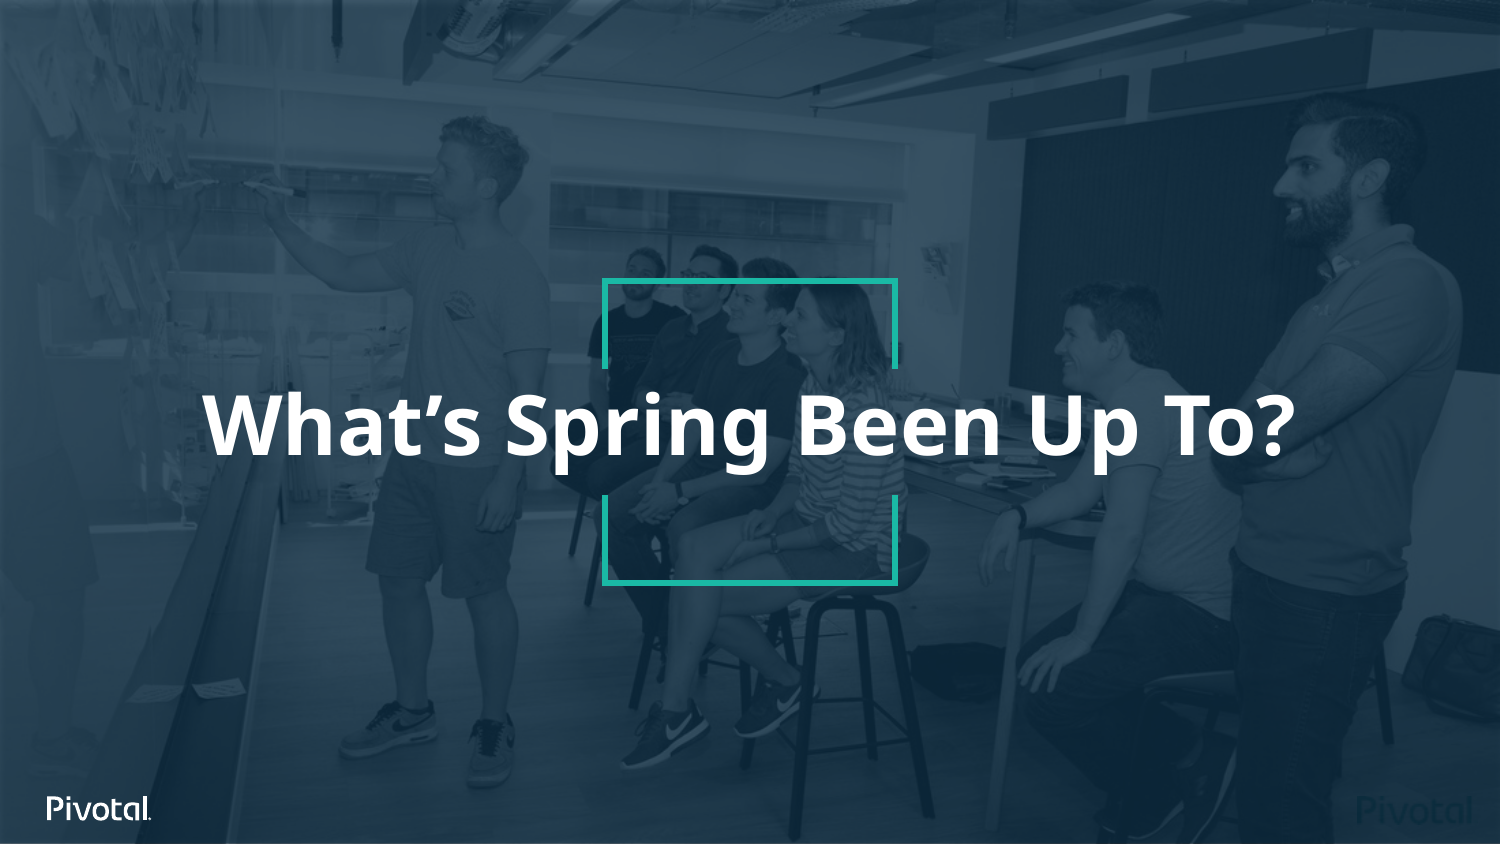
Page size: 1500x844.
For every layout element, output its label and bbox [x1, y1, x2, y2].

text_box [46, 796, 152, 821]
text_box [601, 494, 899, 584]
text_box [601, 280, 899, 369]
picture [0, 0, 1500, 844]
